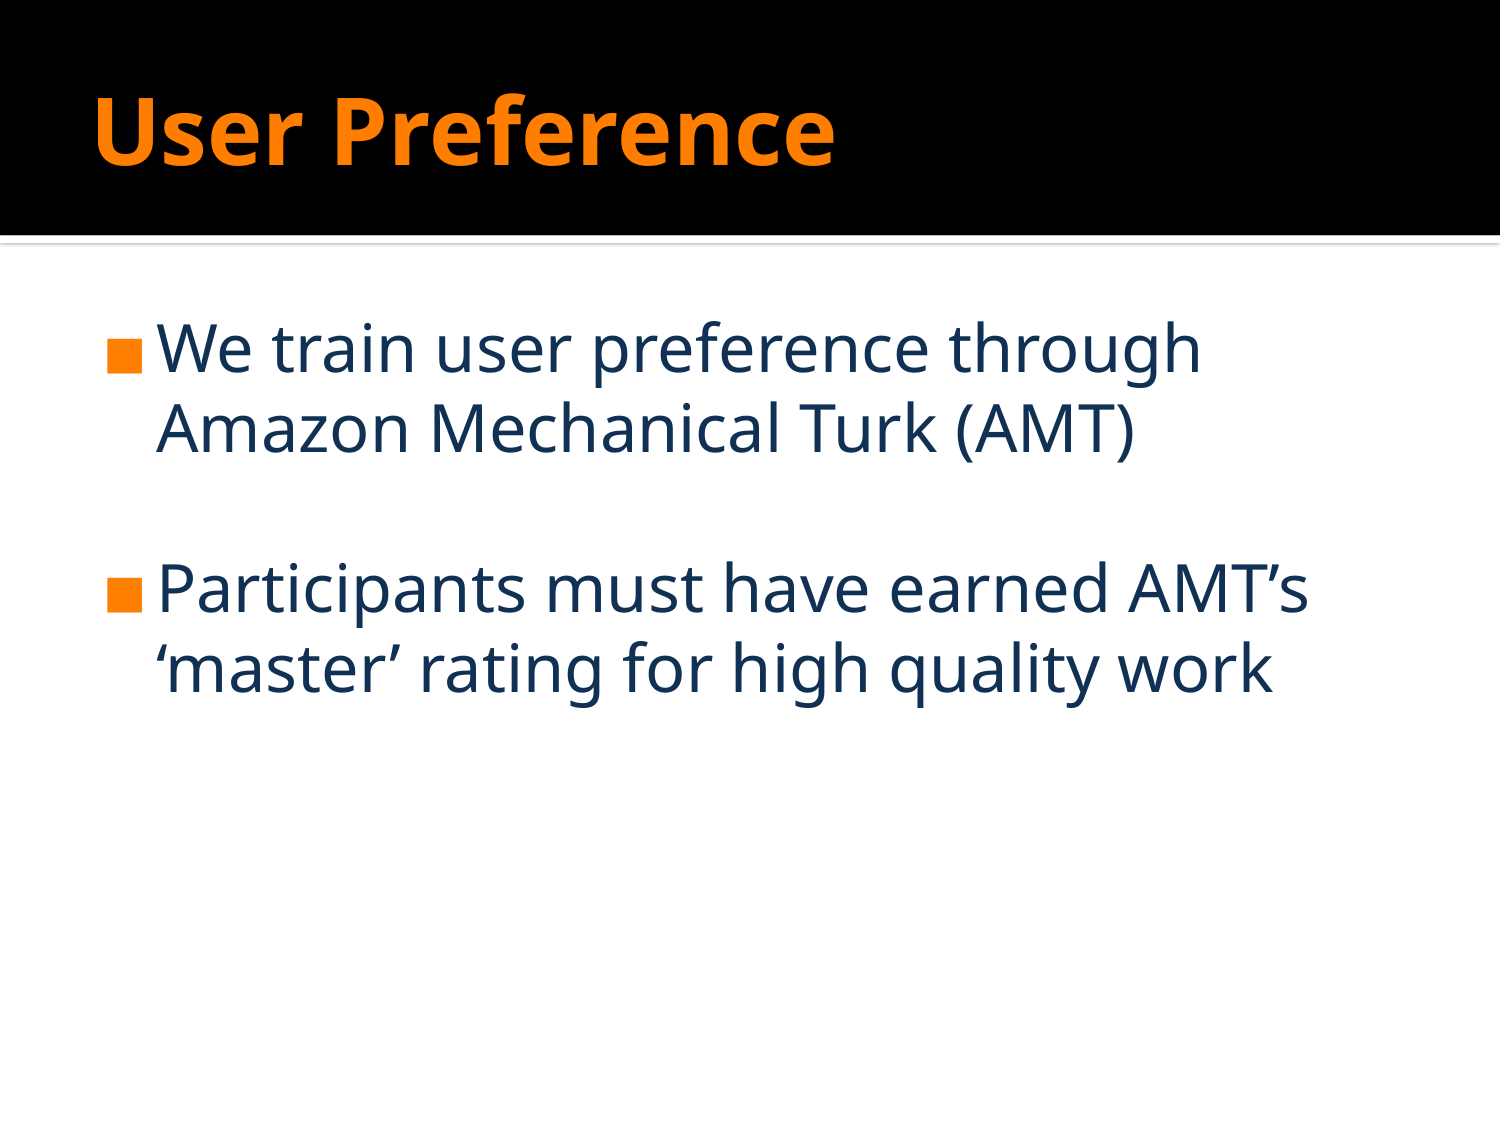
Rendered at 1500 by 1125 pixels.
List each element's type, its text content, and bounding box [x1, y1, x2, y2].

list We train user preference through Amazon Mechanical Turk (AMT) Participants must have earned AMT’s ‘master’ rating for high quality work [75, 291, 1425, 1050]
title User Preference [75, 25, 1425, 231]
